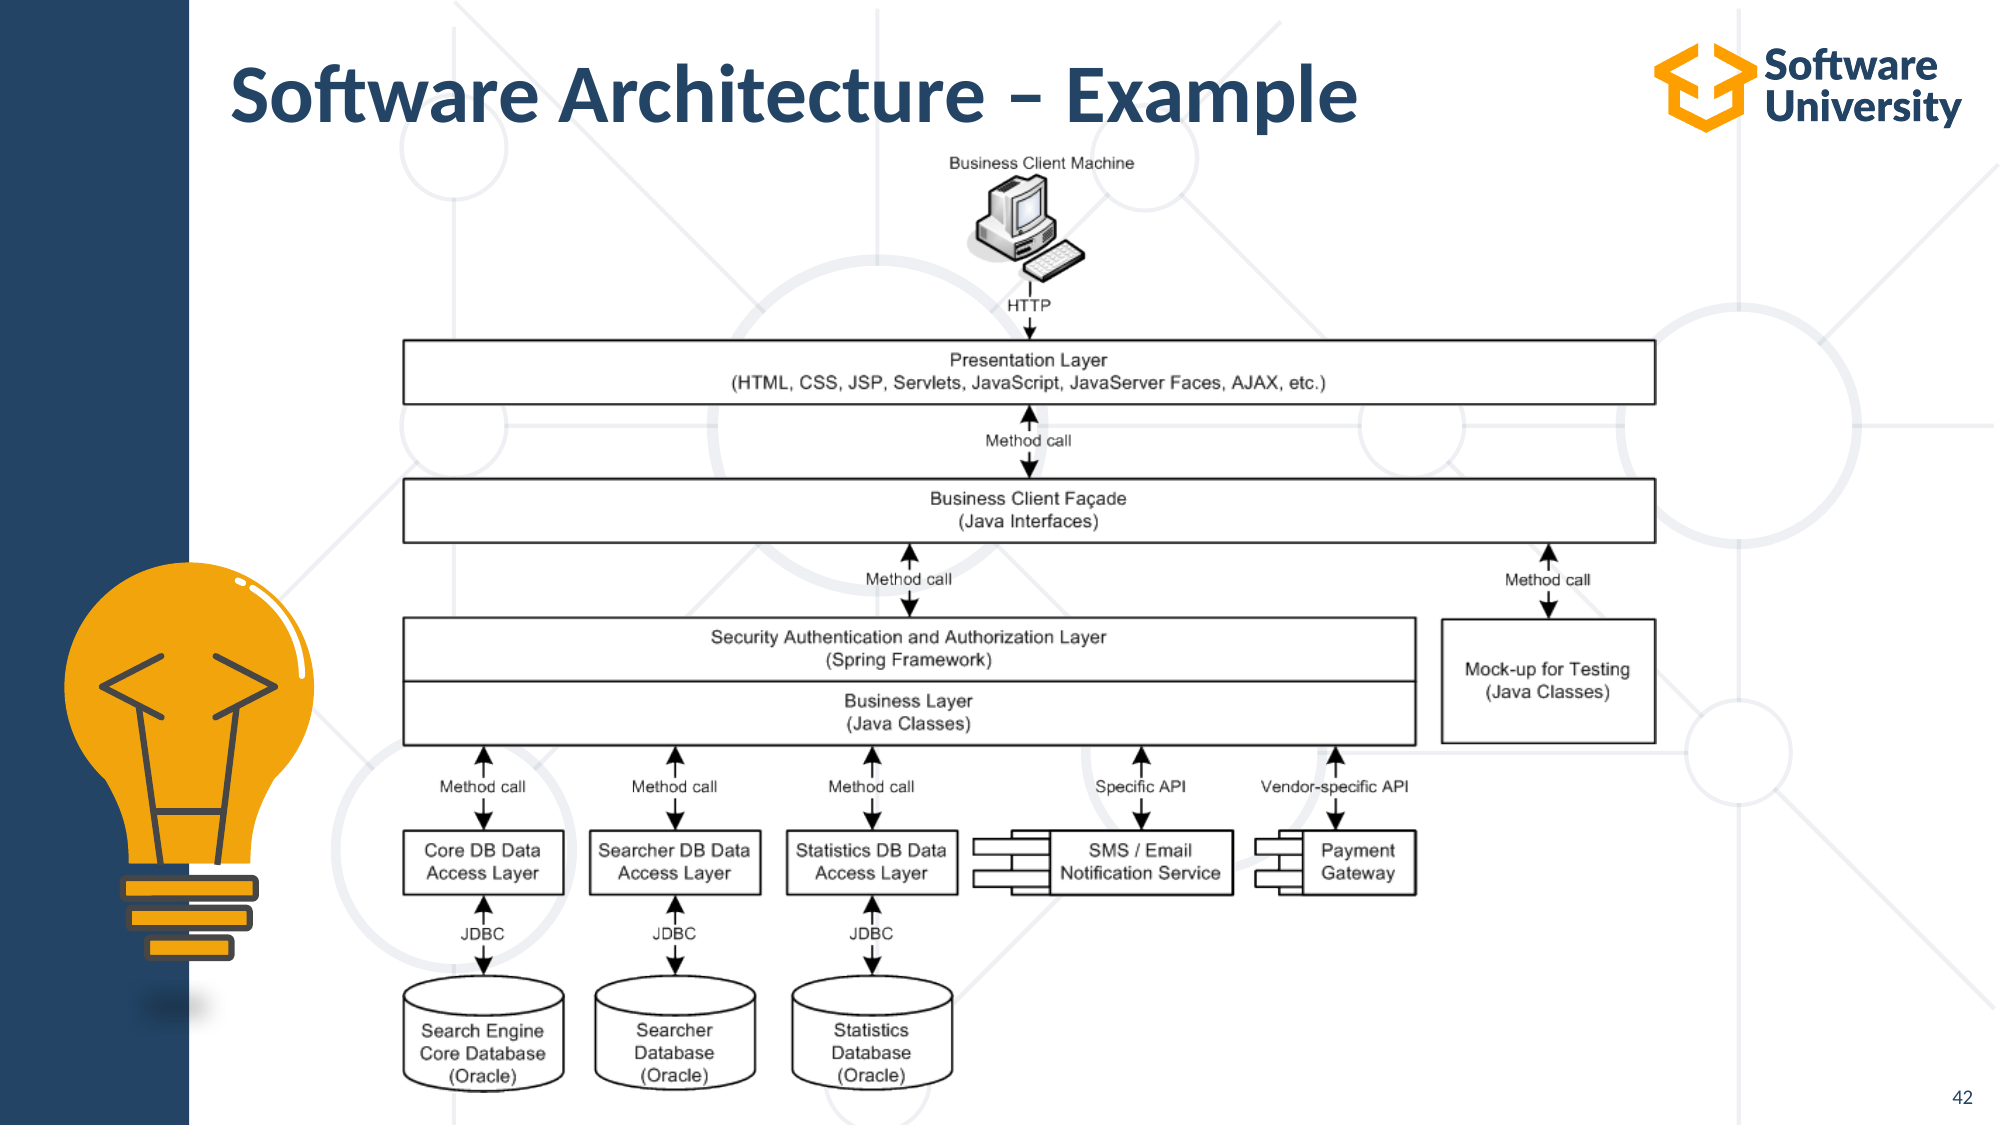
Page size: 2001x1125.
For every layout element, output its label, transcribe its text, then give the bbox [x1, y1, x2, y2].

picture [401, 150, 1658, 1093]
picture [1641, 31, 1973, 145]
slide_number 42 [1927, 1067, 1989, 1117]
title Software Architecture – Example [212, 16, 1628, 162]
